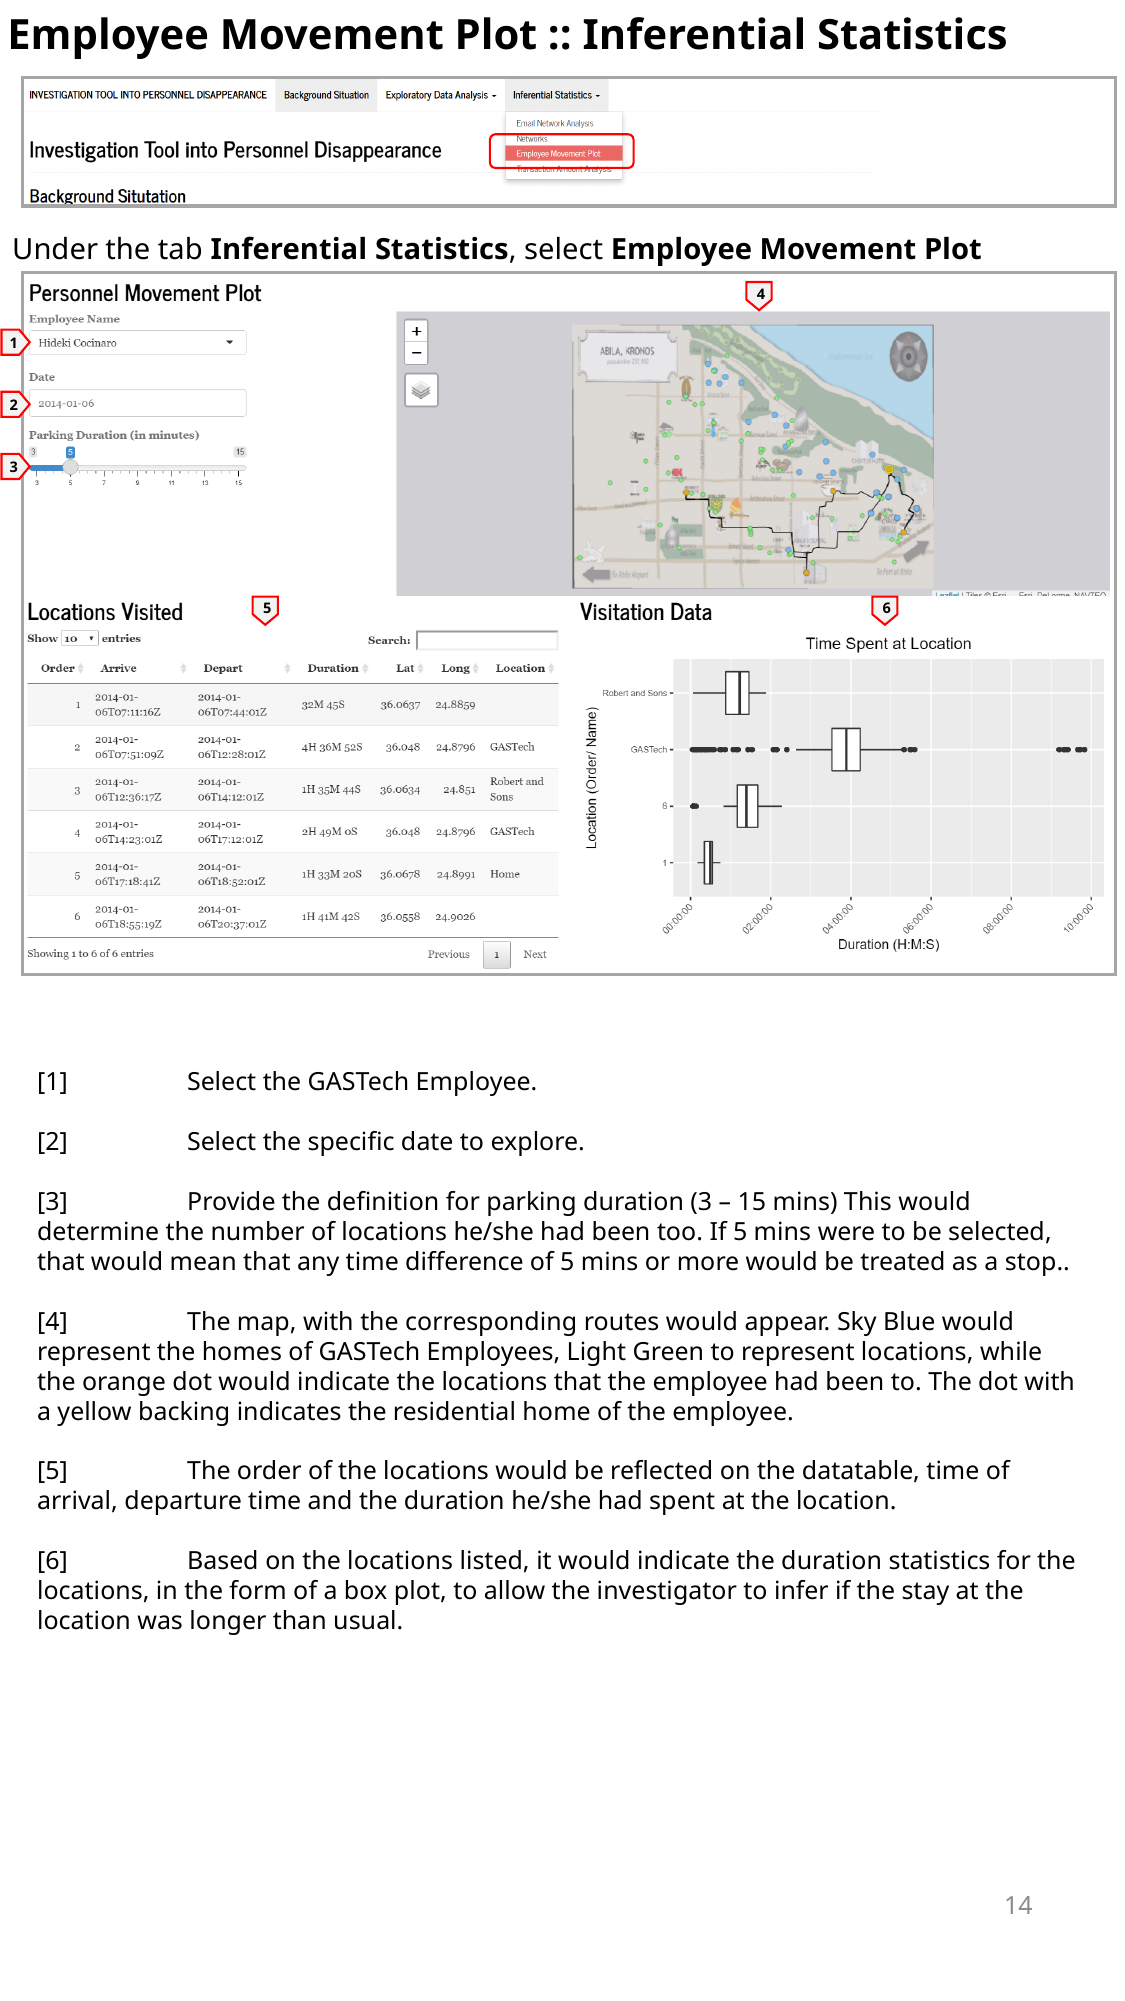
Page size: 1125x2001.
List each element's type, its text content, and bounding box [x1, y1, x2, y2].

text_box 3 [0, 452, 23, 481]
picture [22, 77, 881, 207]
text_box Under the tab Inferential Statistics, select Employee Movement Plot [0, 223, 998, 273]
text_box [1110, 611, 1116, 975]
slide_number 14 [794, 1853, 1048, 1961]
picture [23, 273, 1117, 975]
text_box 1 [0, 328, 23, 356]
text_box [1] Select the GASTech Employee. [2] Select the specific date to explore. [3] Provide the definition for parking duration (3 – 15 mins) This would determine the number of locations he/she had been too. If 5 mins were to be selected, that would mean that any time difference of 5 mins or more would be treated as a stop.. [4] The map, with the corresponding routes would appear. Sky Blue would represent the homes of GASTech Employees, Light Green to represent locations, while the orange dot would indicate the locations that the employee had been to. The dot with a yellow backing indicates the residential home of the employee. [5] The order of the locations would be reflected on the datatable, time of arrival, departure time and the duration he/she had spent at the location. [6] Based on the locations listed, it would indicate the duration statistics for the locations, in the form of a box plot, to allow the investigator to infer if the stay at the location was longer than usual. [22, 1058, 1102, 1643]
text_box Employee Movement Plot :: Inferential Statistics [0, 0, 1023, 65]
text_box 2 [0, 390, 23, 418]
text_box [881, 77, 1117, 207]
